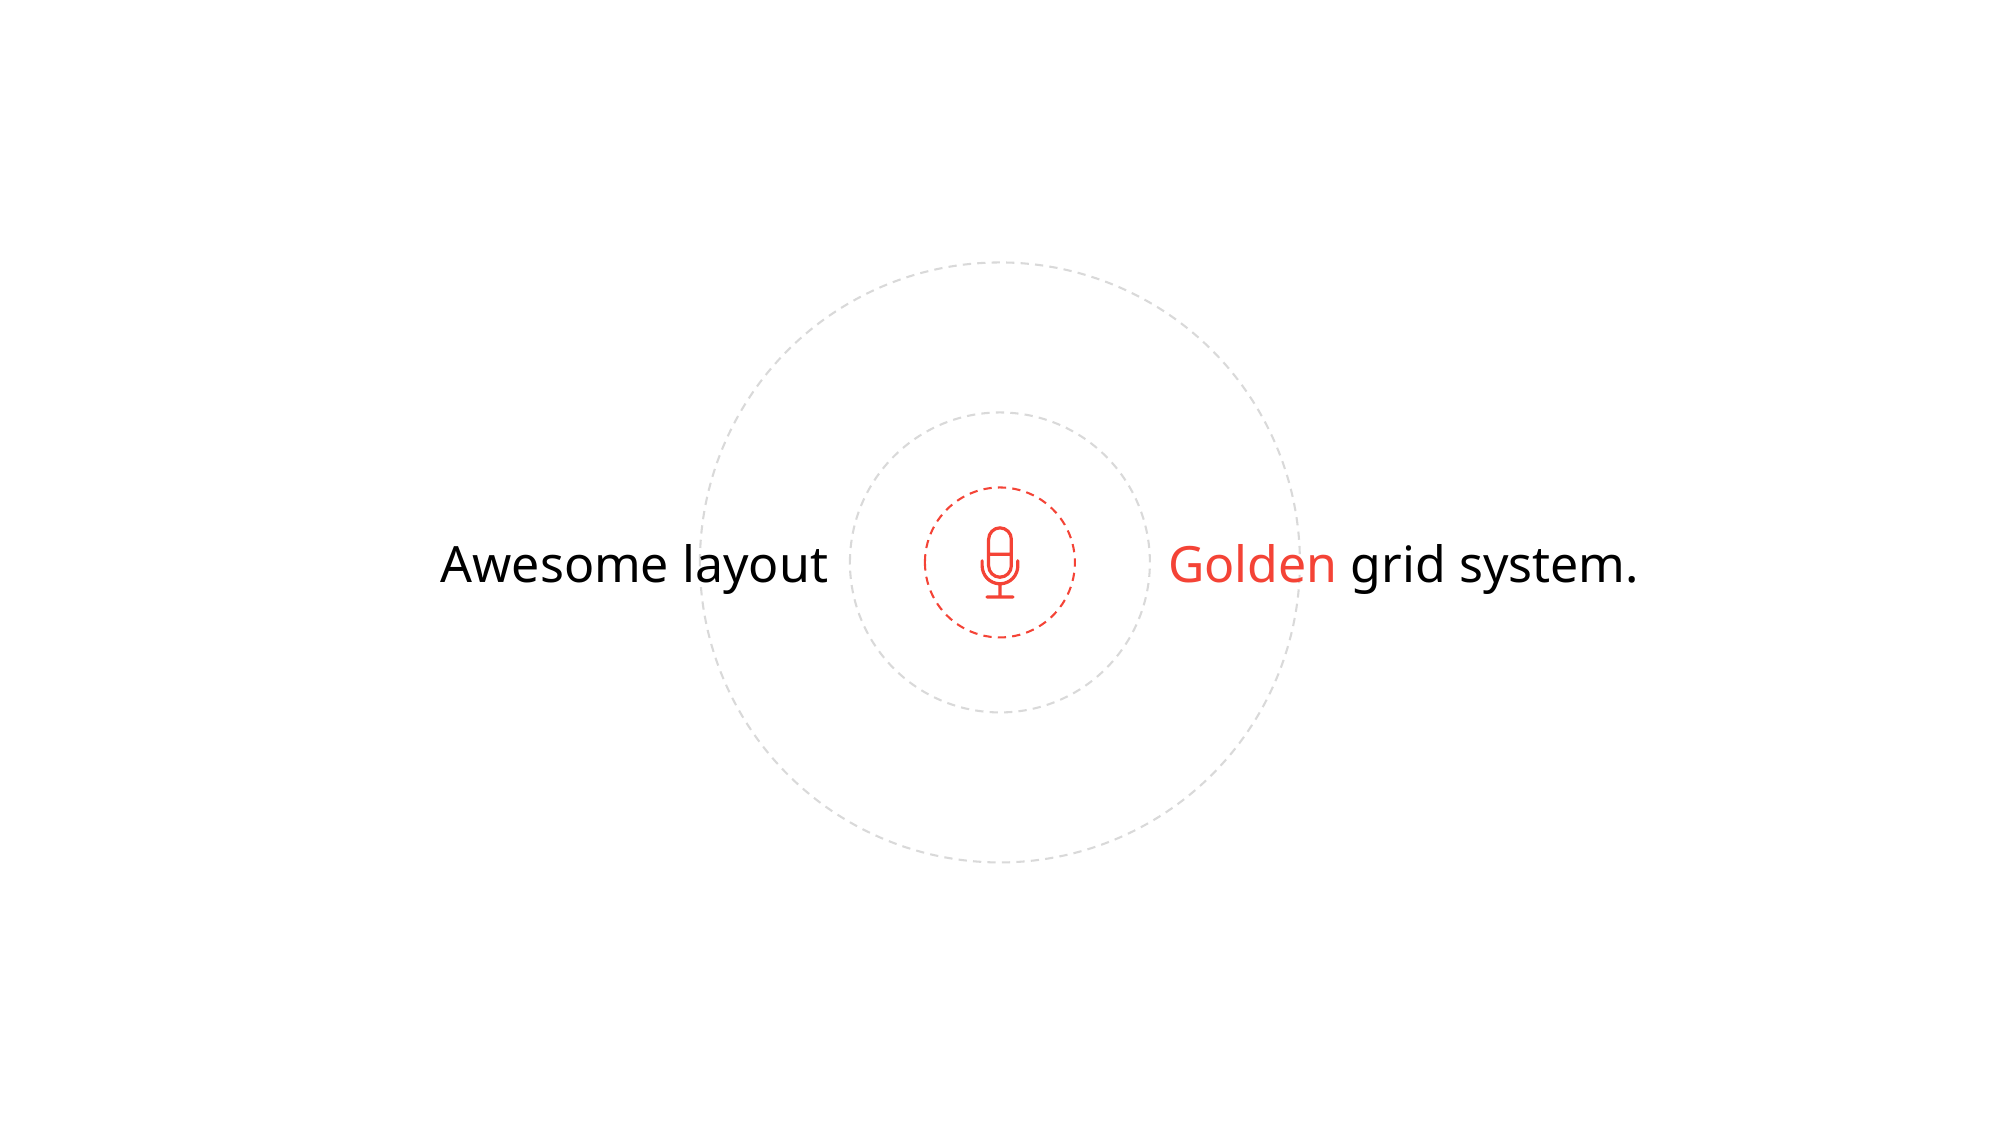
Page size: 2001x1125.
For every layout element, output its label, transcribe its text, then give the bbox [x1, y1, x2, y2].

text_box [986, 526, 1013, 579]
text_box Golden grid system. [1153, 524, 1892, 600]
text_box [848, 411, 1151, 714]
text_box [980, 559, 1020, 599]
text_box [701, 261, 1299, 864]
text_box Awesome layout [104, 524, 843, 600]
